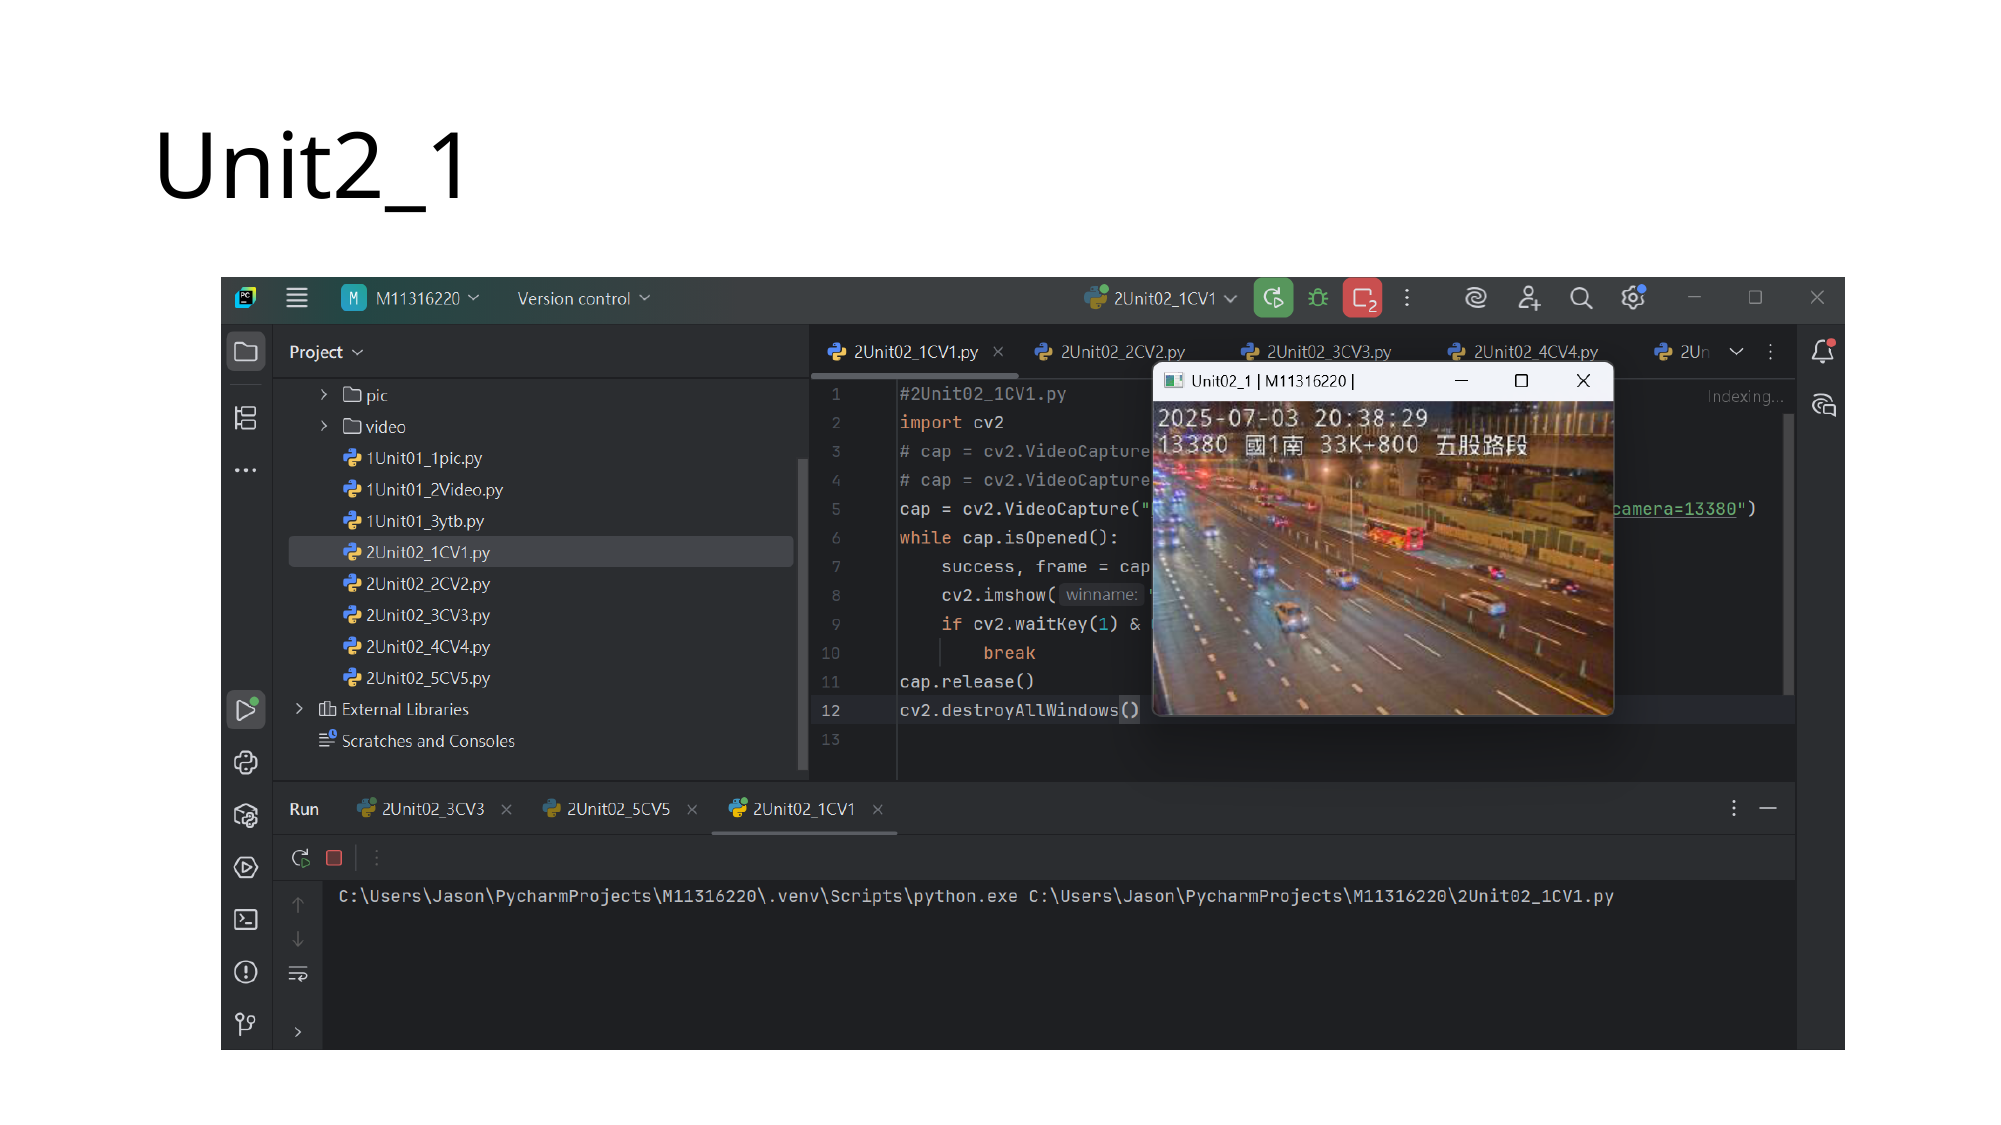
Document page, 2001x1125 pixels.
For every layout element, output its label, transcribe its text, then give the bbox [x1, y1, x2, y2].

picture [220, 276, 1846, 1050]
title Unit2_1 [137, 59, 1863, 278]
